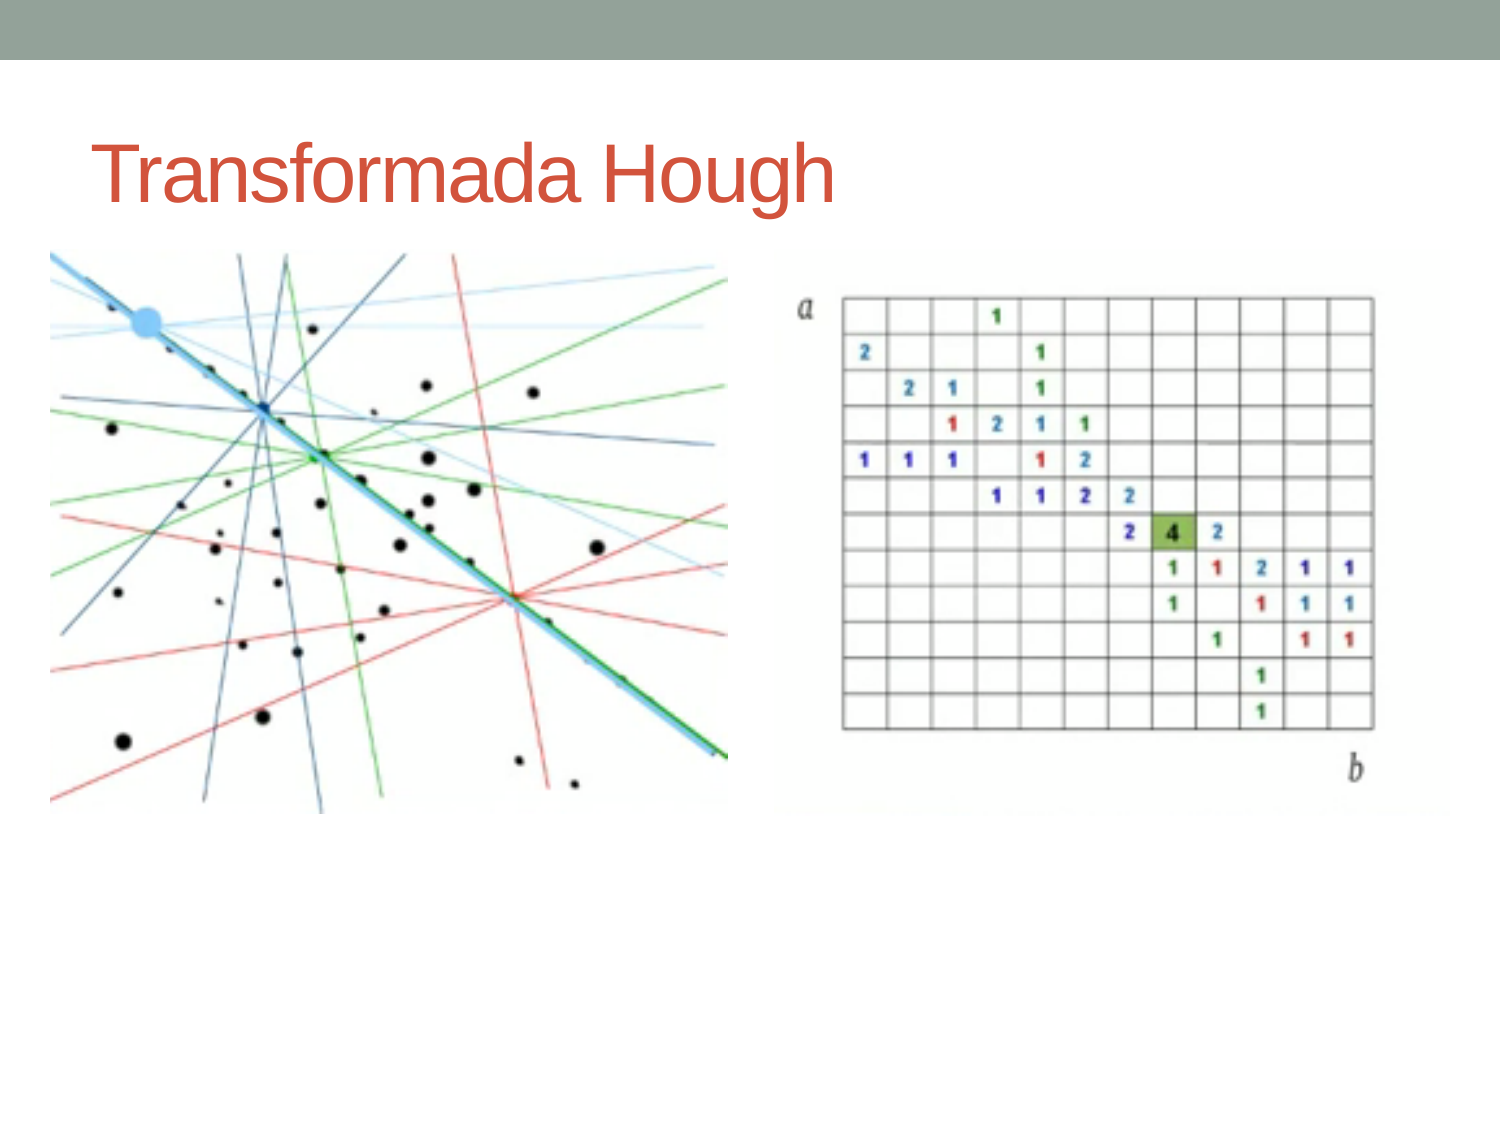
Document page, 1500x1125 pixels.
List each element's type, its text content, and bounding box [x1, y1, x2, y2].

picture [49, 249, 728, 814]
picture [774, 249, 1451, 816]
title Transformada Hough [75, 87, 1425, 250]
